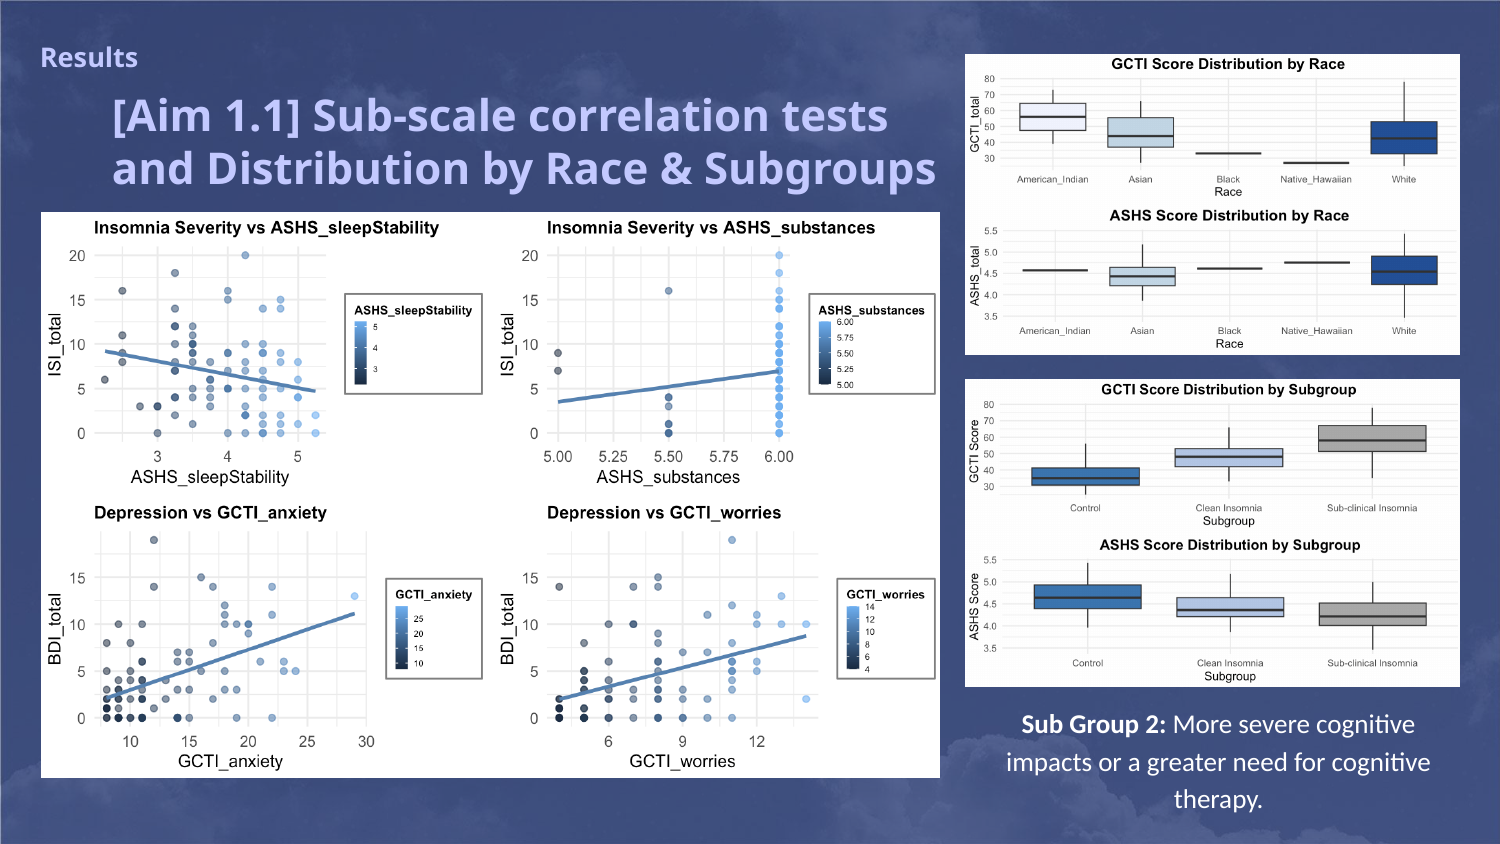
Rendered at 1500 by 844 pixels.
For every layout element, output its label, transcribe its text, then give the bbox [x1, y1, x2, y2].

text_box Results [24, 24, 269, 88]
title [Aim 1.1] Sub-scale correlation tests and Distribution by Race & Subgroups [96, 72, 960, 185]
picture [0, 0, 1500, 844]
subtitle Sub Group 2: More severe cognitive impacts or a greater need for cognitive therapy. [965, 686, 1472, 815]
